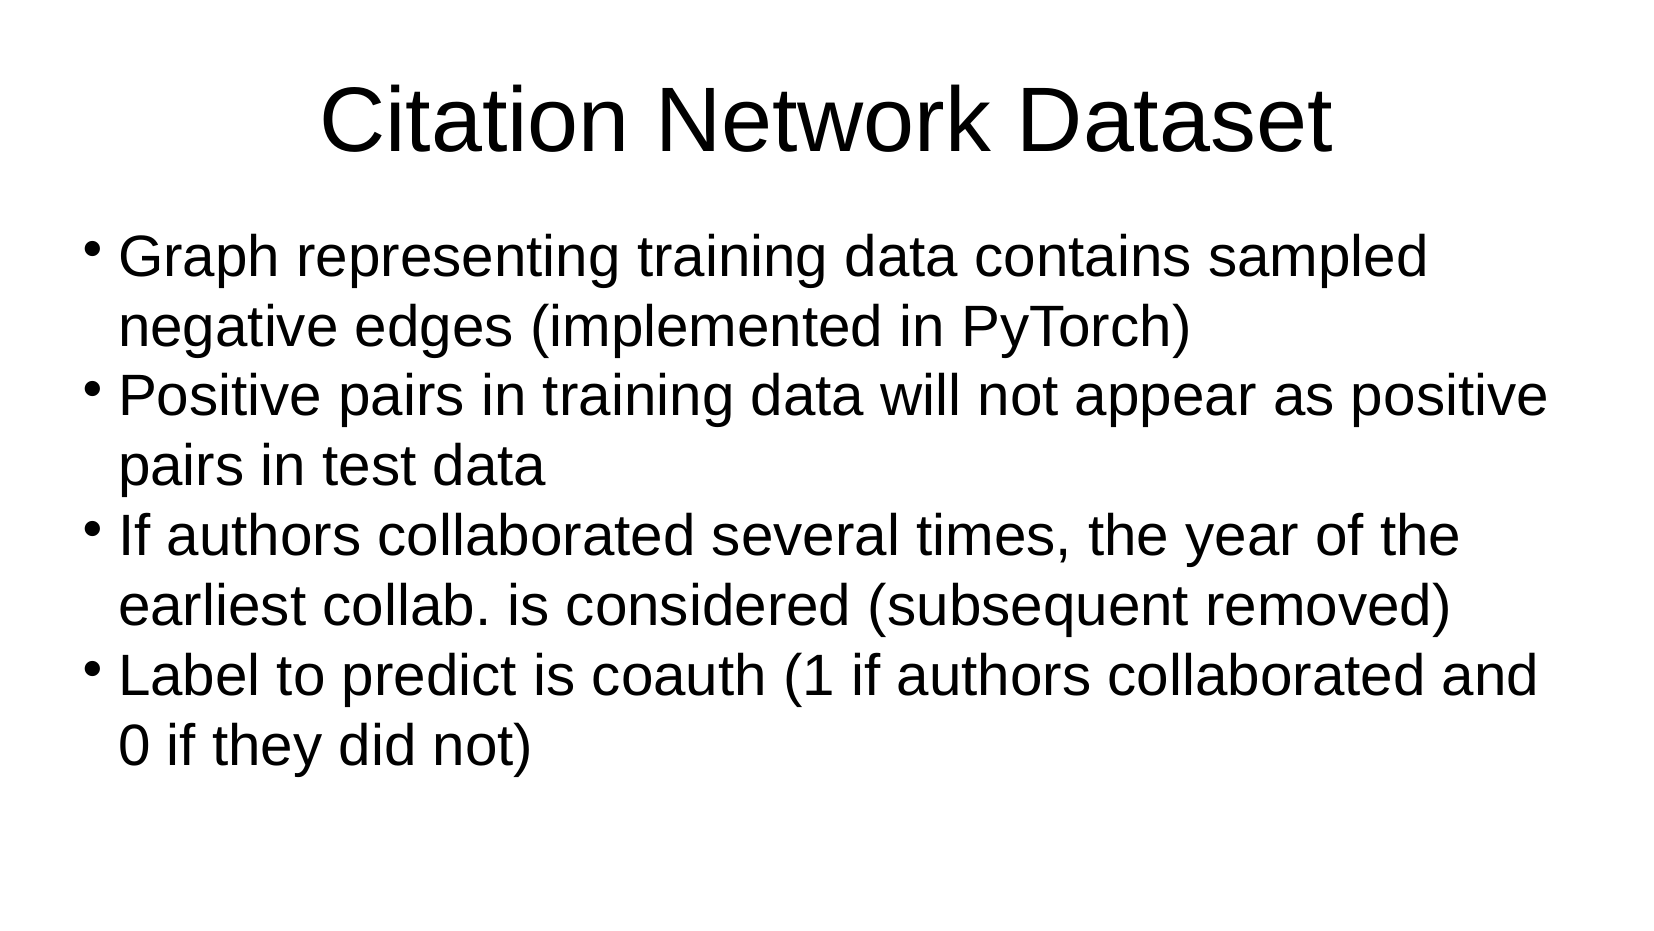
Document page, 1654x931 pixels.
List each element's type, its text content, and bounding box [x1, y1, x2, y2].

text_box Citation Network Dataset [82, 37, 1571, 193]
text_box Graph representing training data contains sampled negative edges (implemented in PyTorch) Positive pairs in training data will not appear as positive pairs in test data If authors collaborated several times, the year of the earliest collab. is considered (subsequent removed) Label to predict is coauth (1 if authors collaborated and 0 if they did not) [82, 217, 1571, 757]
